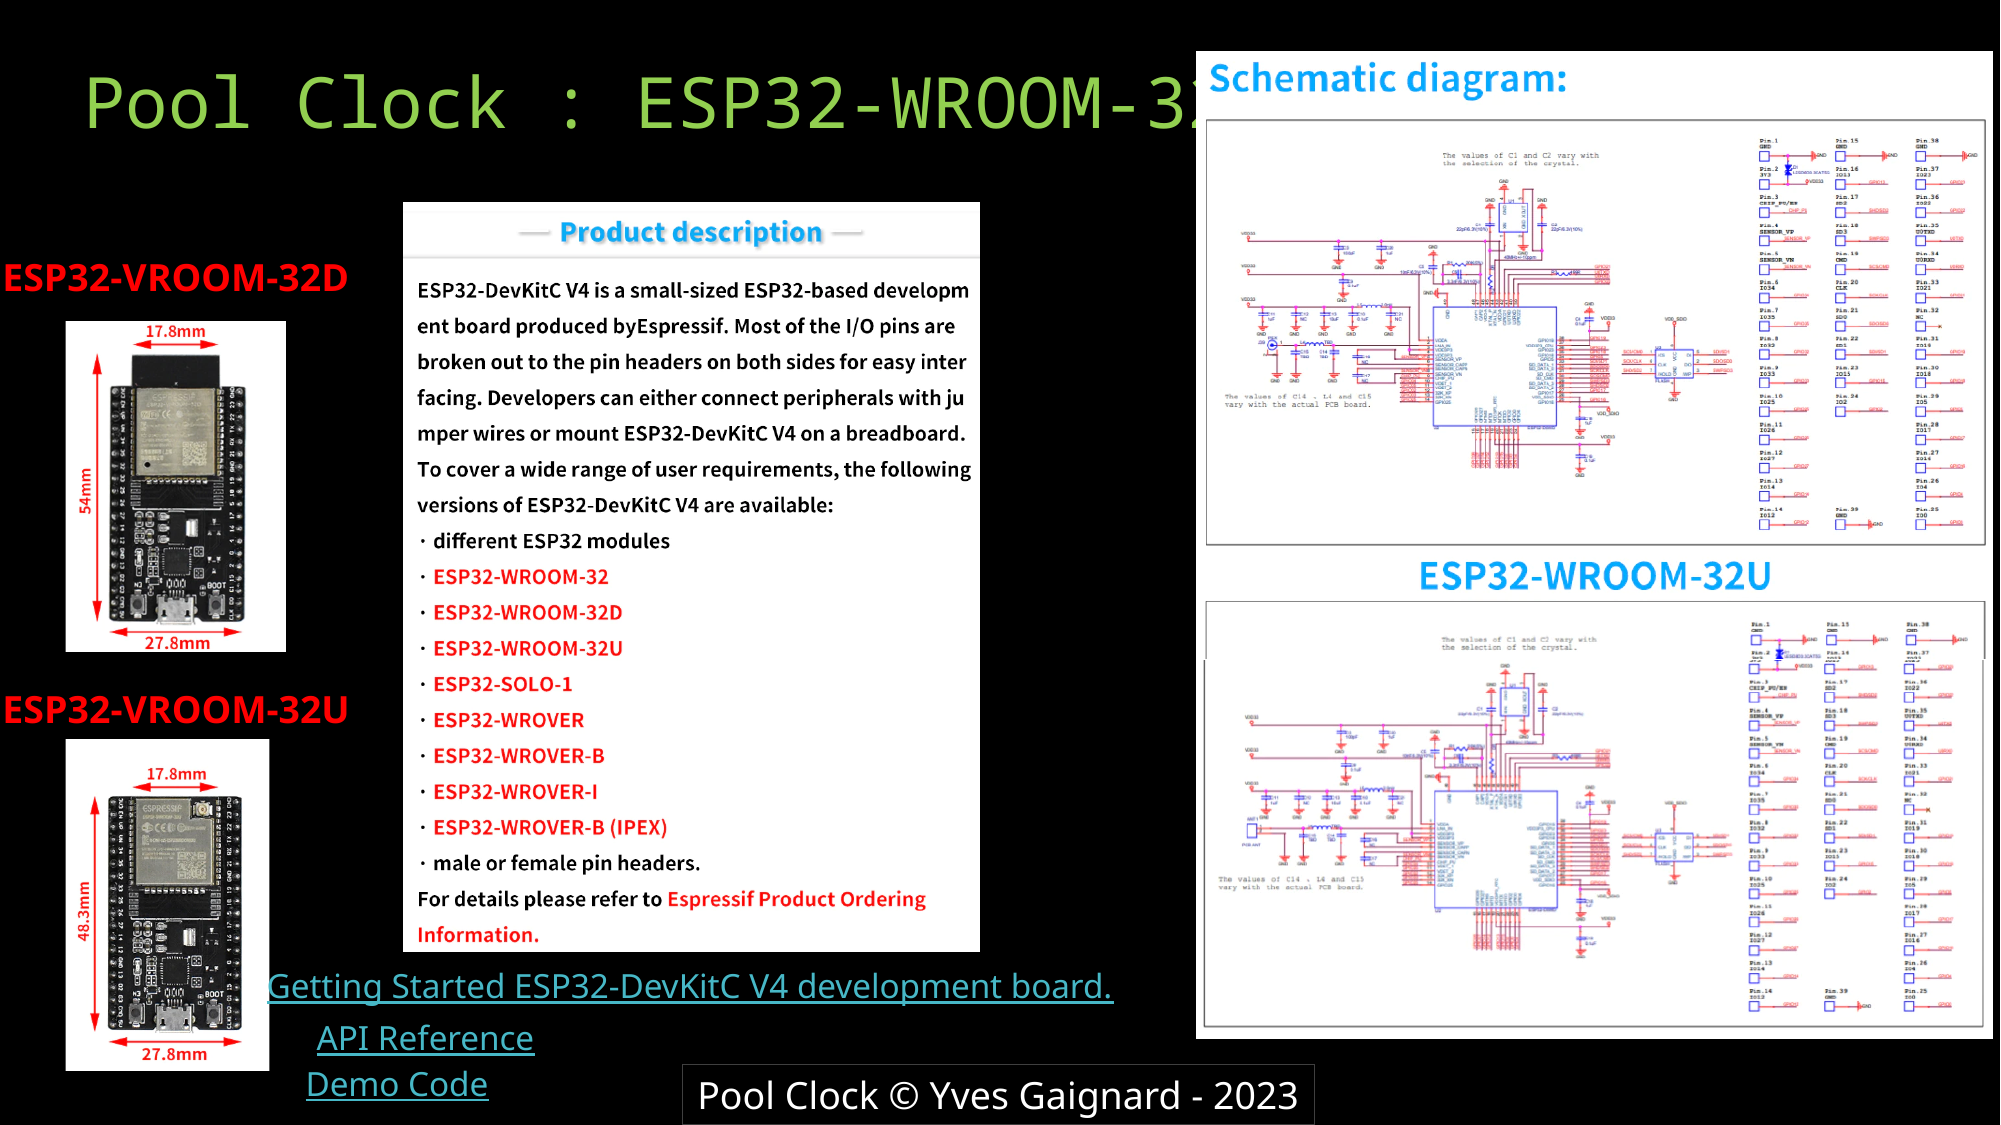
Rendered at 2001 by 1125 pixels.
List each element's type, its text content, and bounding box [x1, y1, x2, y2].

picture [65, 739, 270, 1071]
text_box ESP32-VROOM-32U [0, 678, 365, 739]
text_box Demo Code [290, 1055, 504, 1116]
title Pool Clock : ESP32-WROOM-32U [68, 42, 1935, 152]
text_box Getting Started ESP32-DevKitC V4 development board. [270, 957, 1129, 1018]
picture [1196, 51, 1993, 1039]
text_box Pool Clock © Yves Gaignard - 2023 [682, 1064, 1315, 1125]
text_box ESP32-VROOM-32D [0, 246, 365, 307]
text_box API Reference [301, 1009, 592, 1070]
picture [65, 320, 286, 652]
picture [403, 202, 980, 952]
